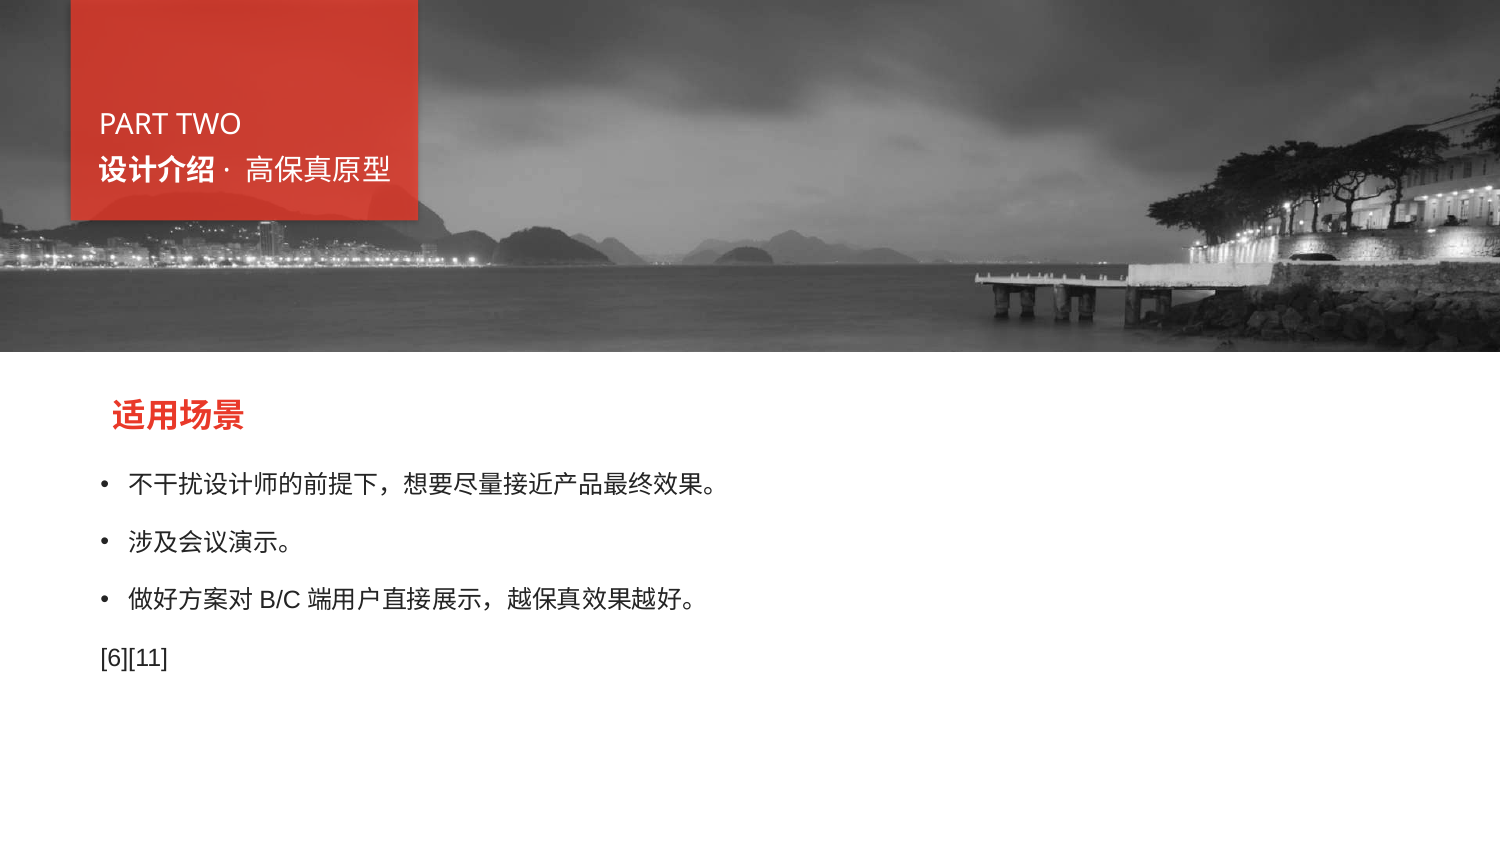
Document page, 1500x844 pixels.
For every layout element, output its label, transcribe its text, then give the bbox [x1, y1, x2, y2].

picture [0, 0, 1500, 352]
text_box 适用场景 [98, 386, 402, 441]
text_box 不干扰设计师的前提下，想要尽量接近产品最终效果。 涉及会议演示。 做好方案对B/C端用户直接展示，越保真效果越好。 [6][11] [84, 446, 997, 679]
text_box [70, 0, 435, 221]
